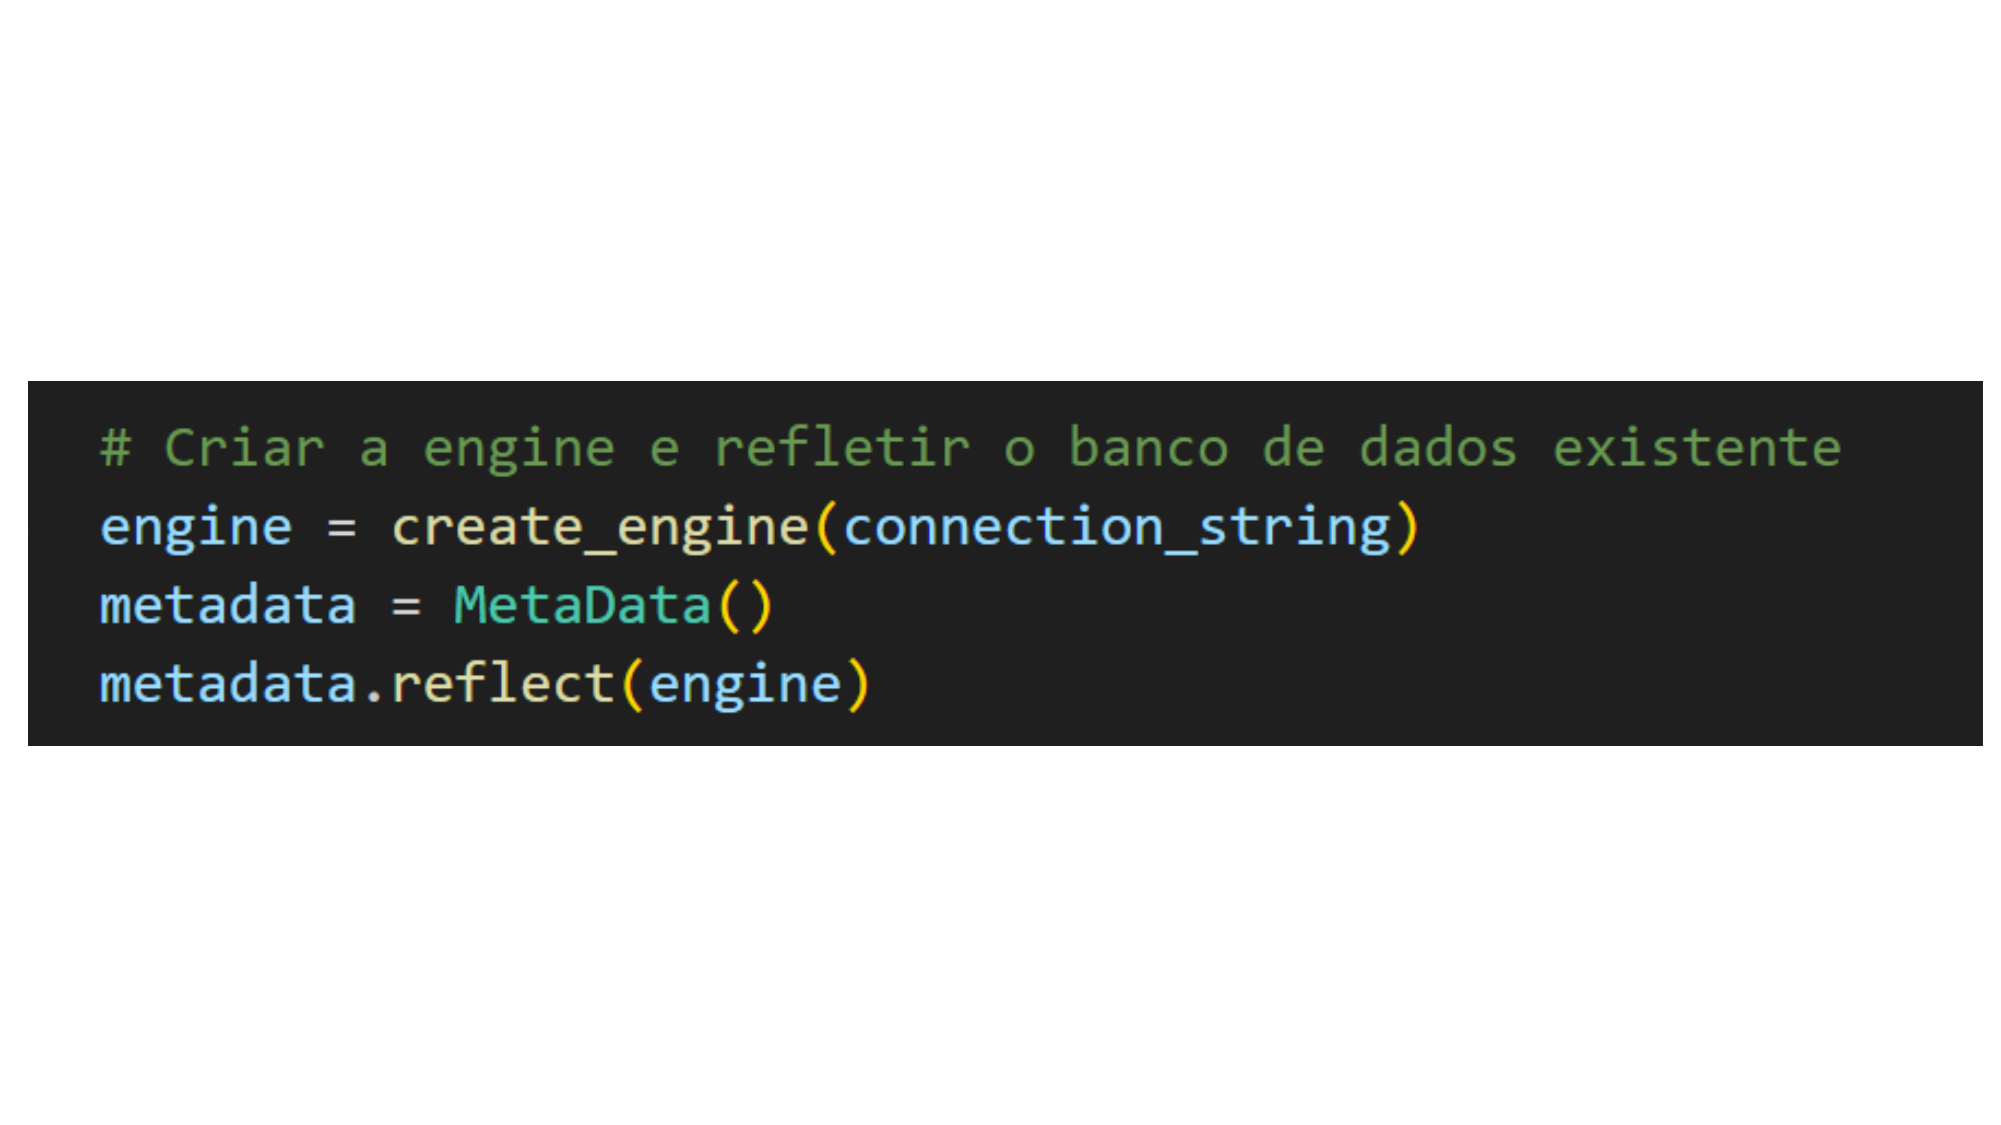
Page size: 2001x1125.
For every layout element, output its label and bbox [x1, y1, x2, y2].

picture [28, 381, 1983, 746]
